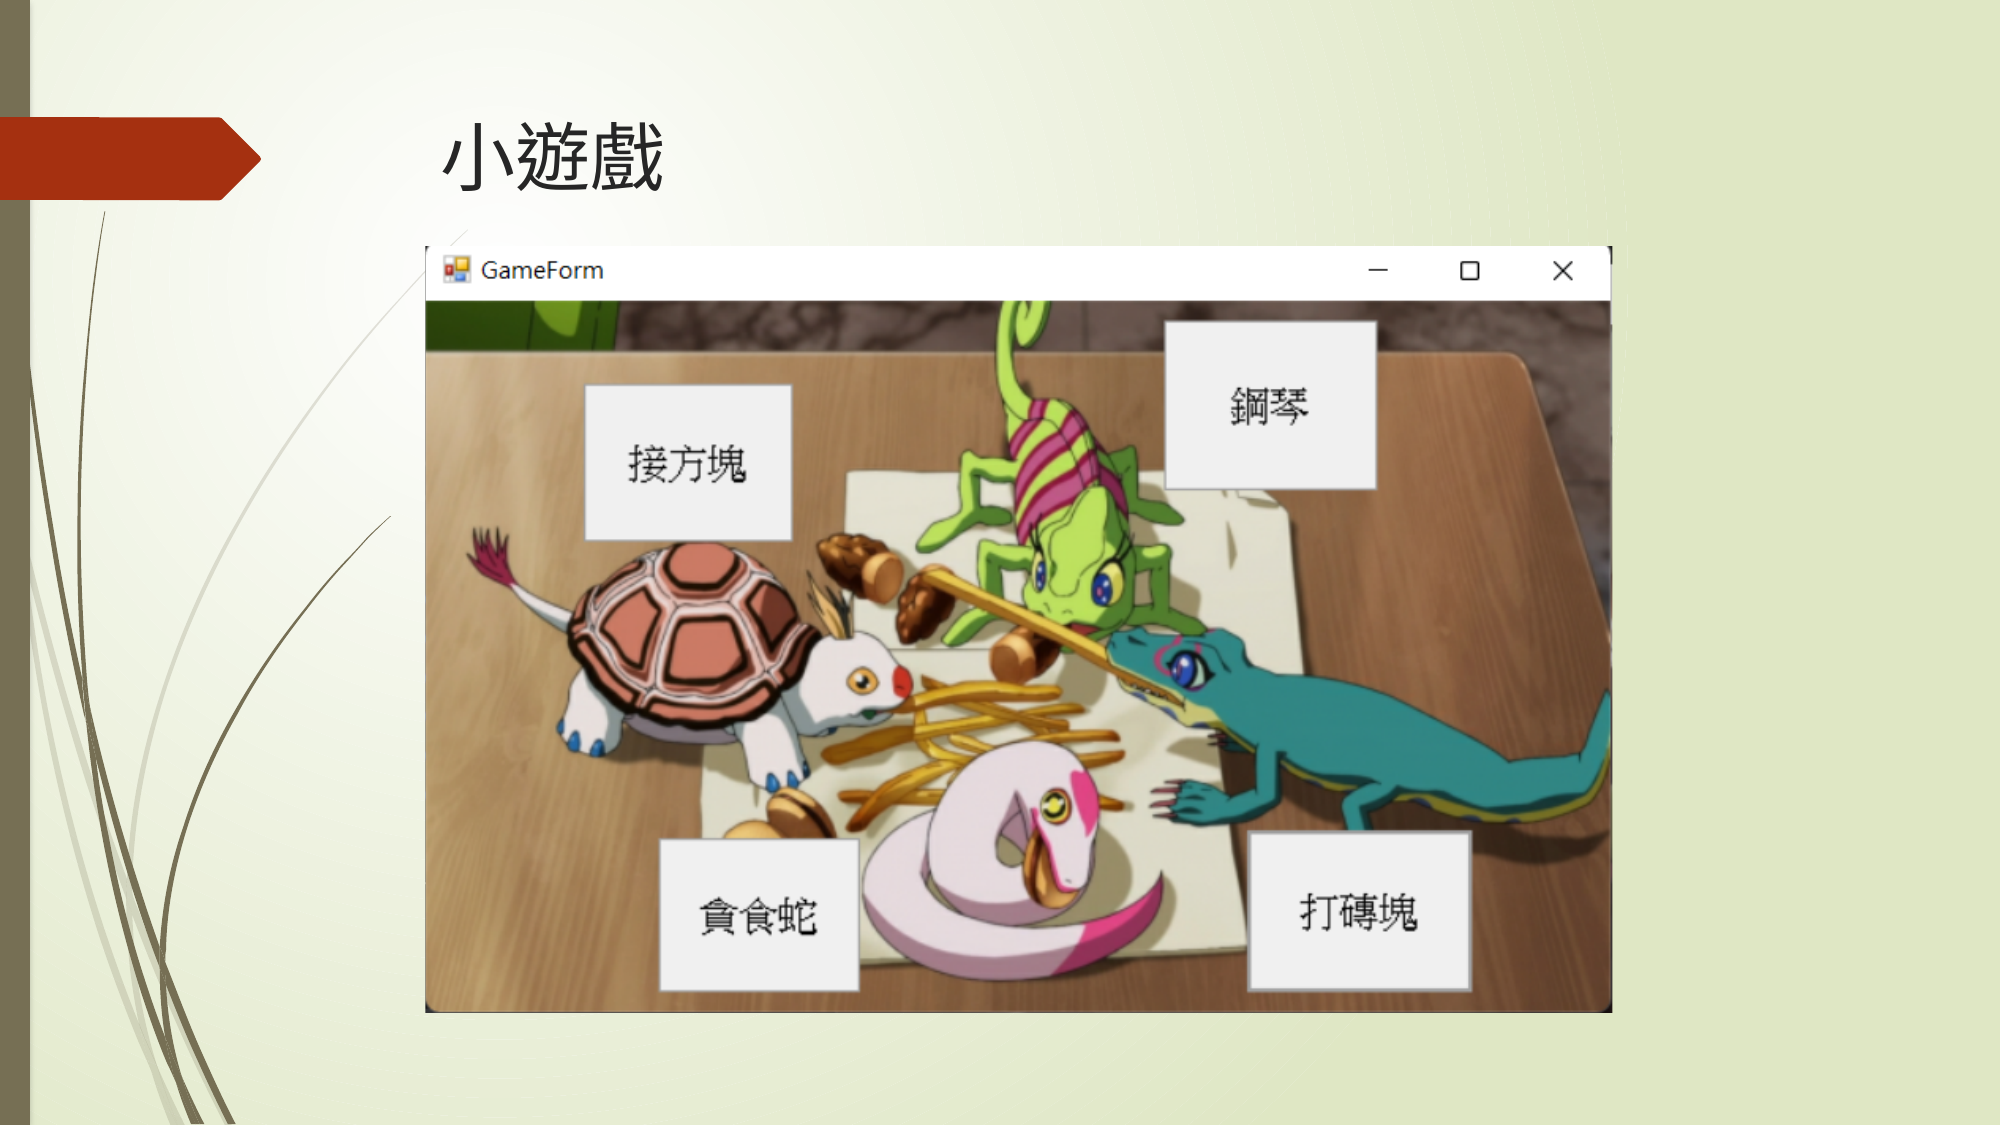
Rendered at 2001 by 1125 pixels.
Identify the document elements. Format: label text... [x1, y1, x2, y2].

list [425, 245, 1613, 1013]
title 小遊戲 [425, 102, 1888, 313]
